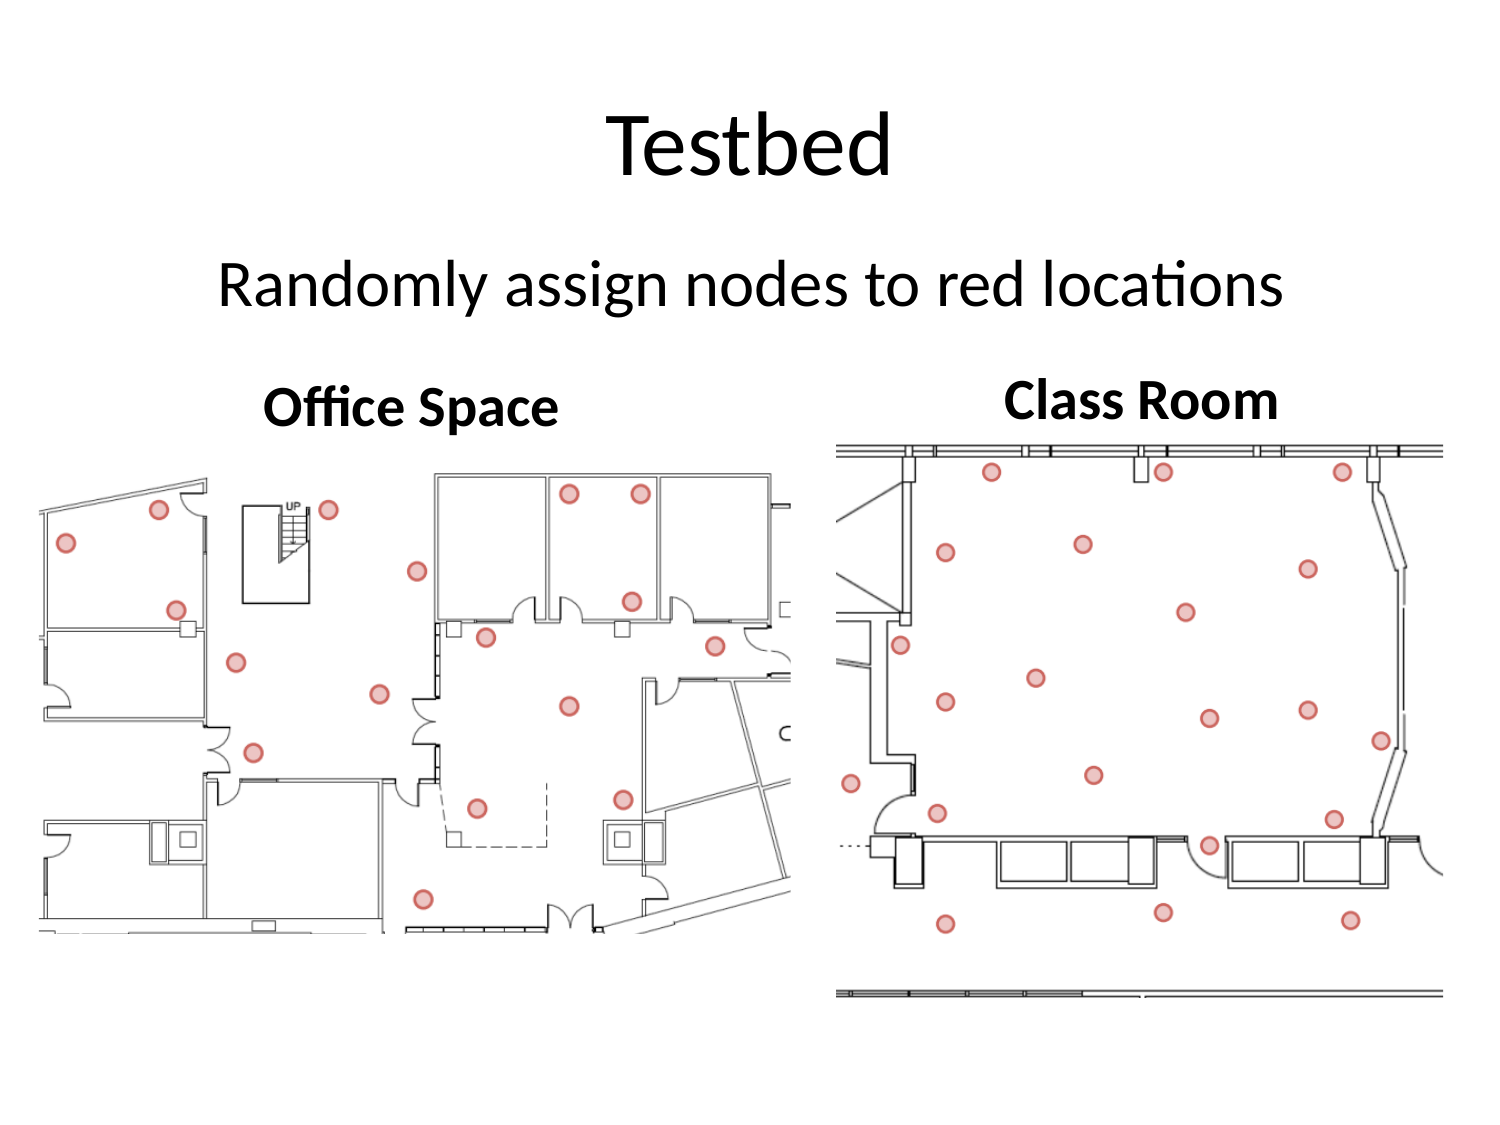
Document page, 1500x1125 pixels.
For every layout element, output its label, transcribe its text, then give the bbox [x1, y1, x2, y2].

list Randomly assign nodes to red locations [38, 232, 1464, 934]
title Testbed [75, 45, 1425, 232]
picture [835, 420, 1444, 998]
picture [38, 461, 791, 934]
text_box Office Space [249, 360, 576, 446]
text_box Class Room [989, 354, 1295, 419]
